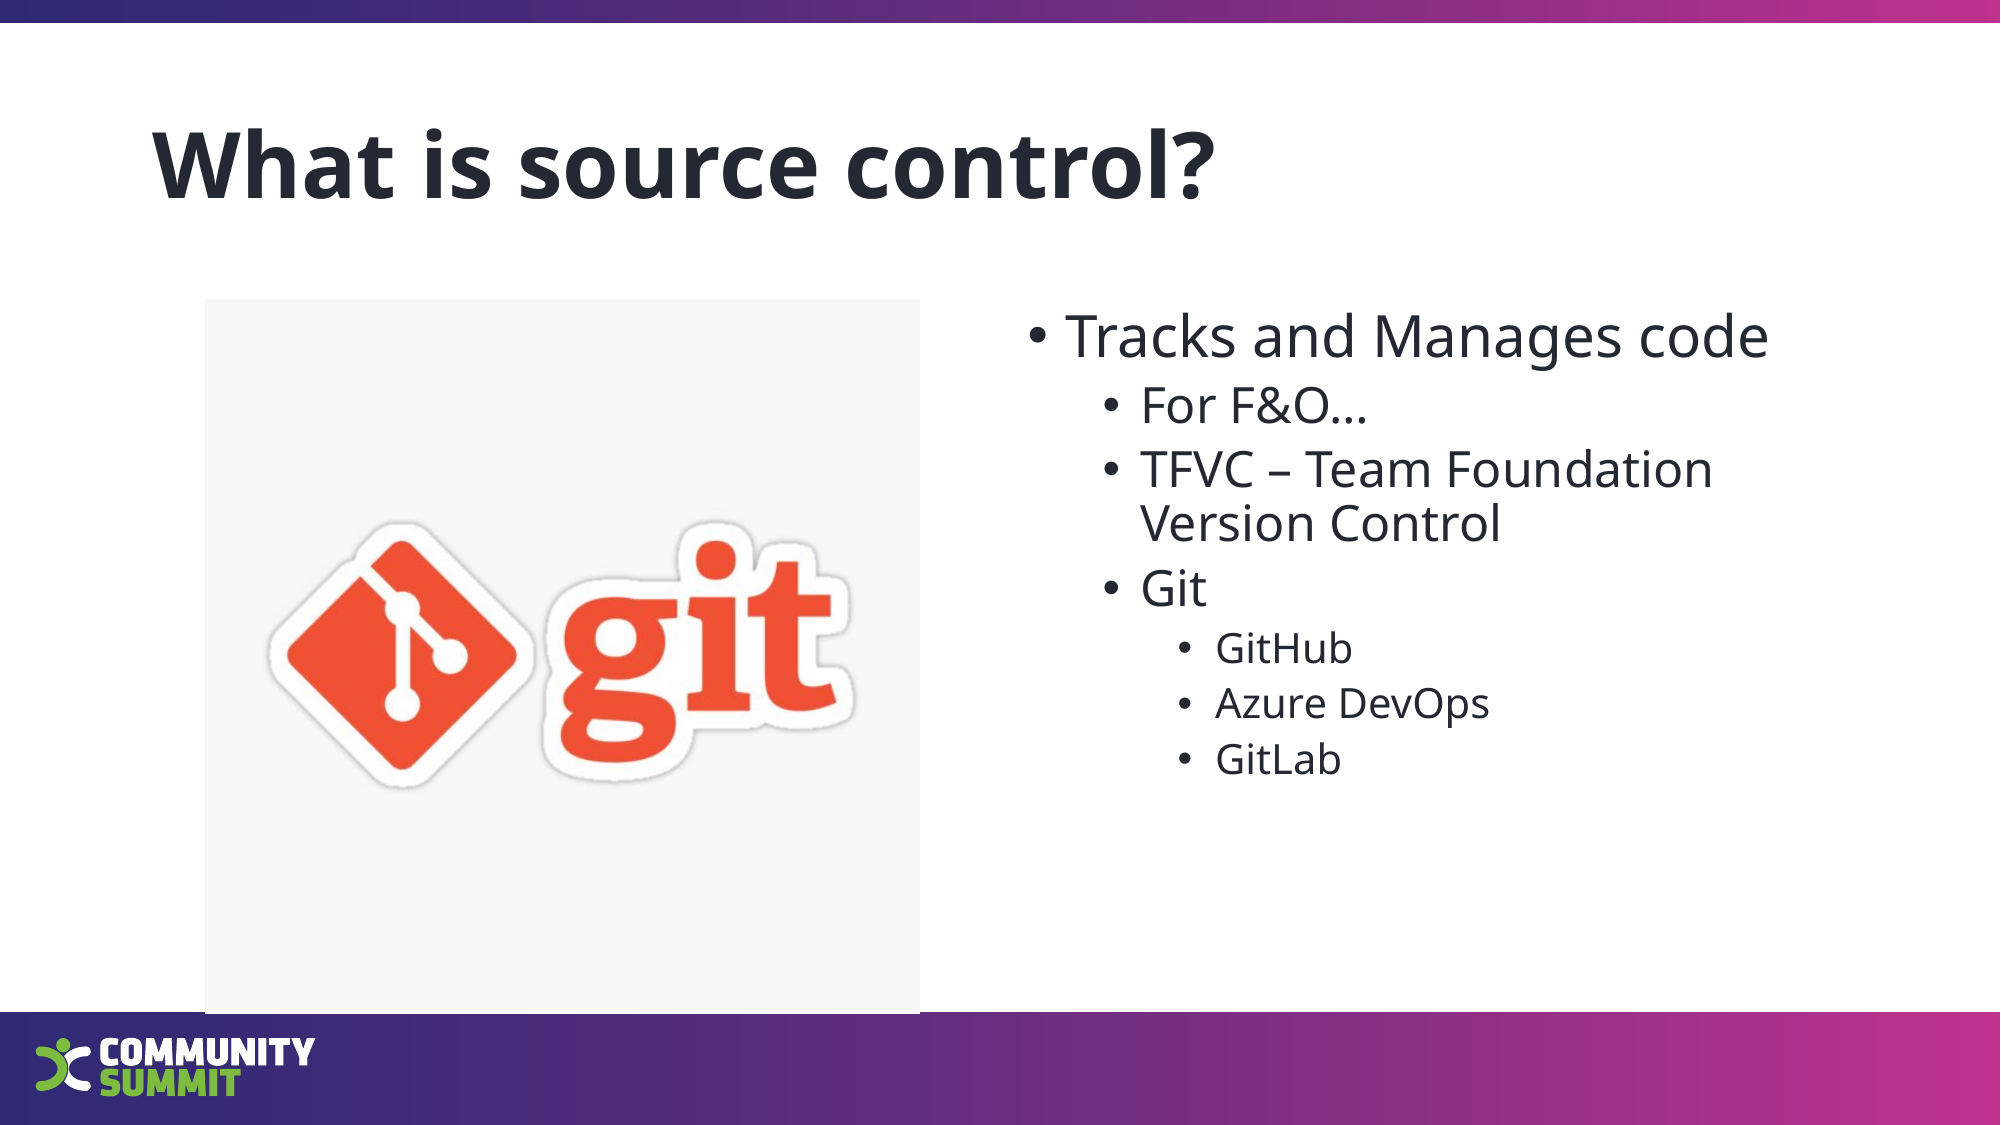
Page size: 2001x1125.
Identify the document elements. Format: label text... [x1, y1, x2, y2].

list Tracks and Manages code For F&O… TFVC – Team Foundation Version Control Git GitHub Azure DevOps GitLab [1012, 299, 1863, 1014]
picture [0, 0, 2000, 23]
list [205, 299, 920, 1014]
title What is source control? [137, 59, 1863, 278]
picture [0, 1012, 2000, 1125]
